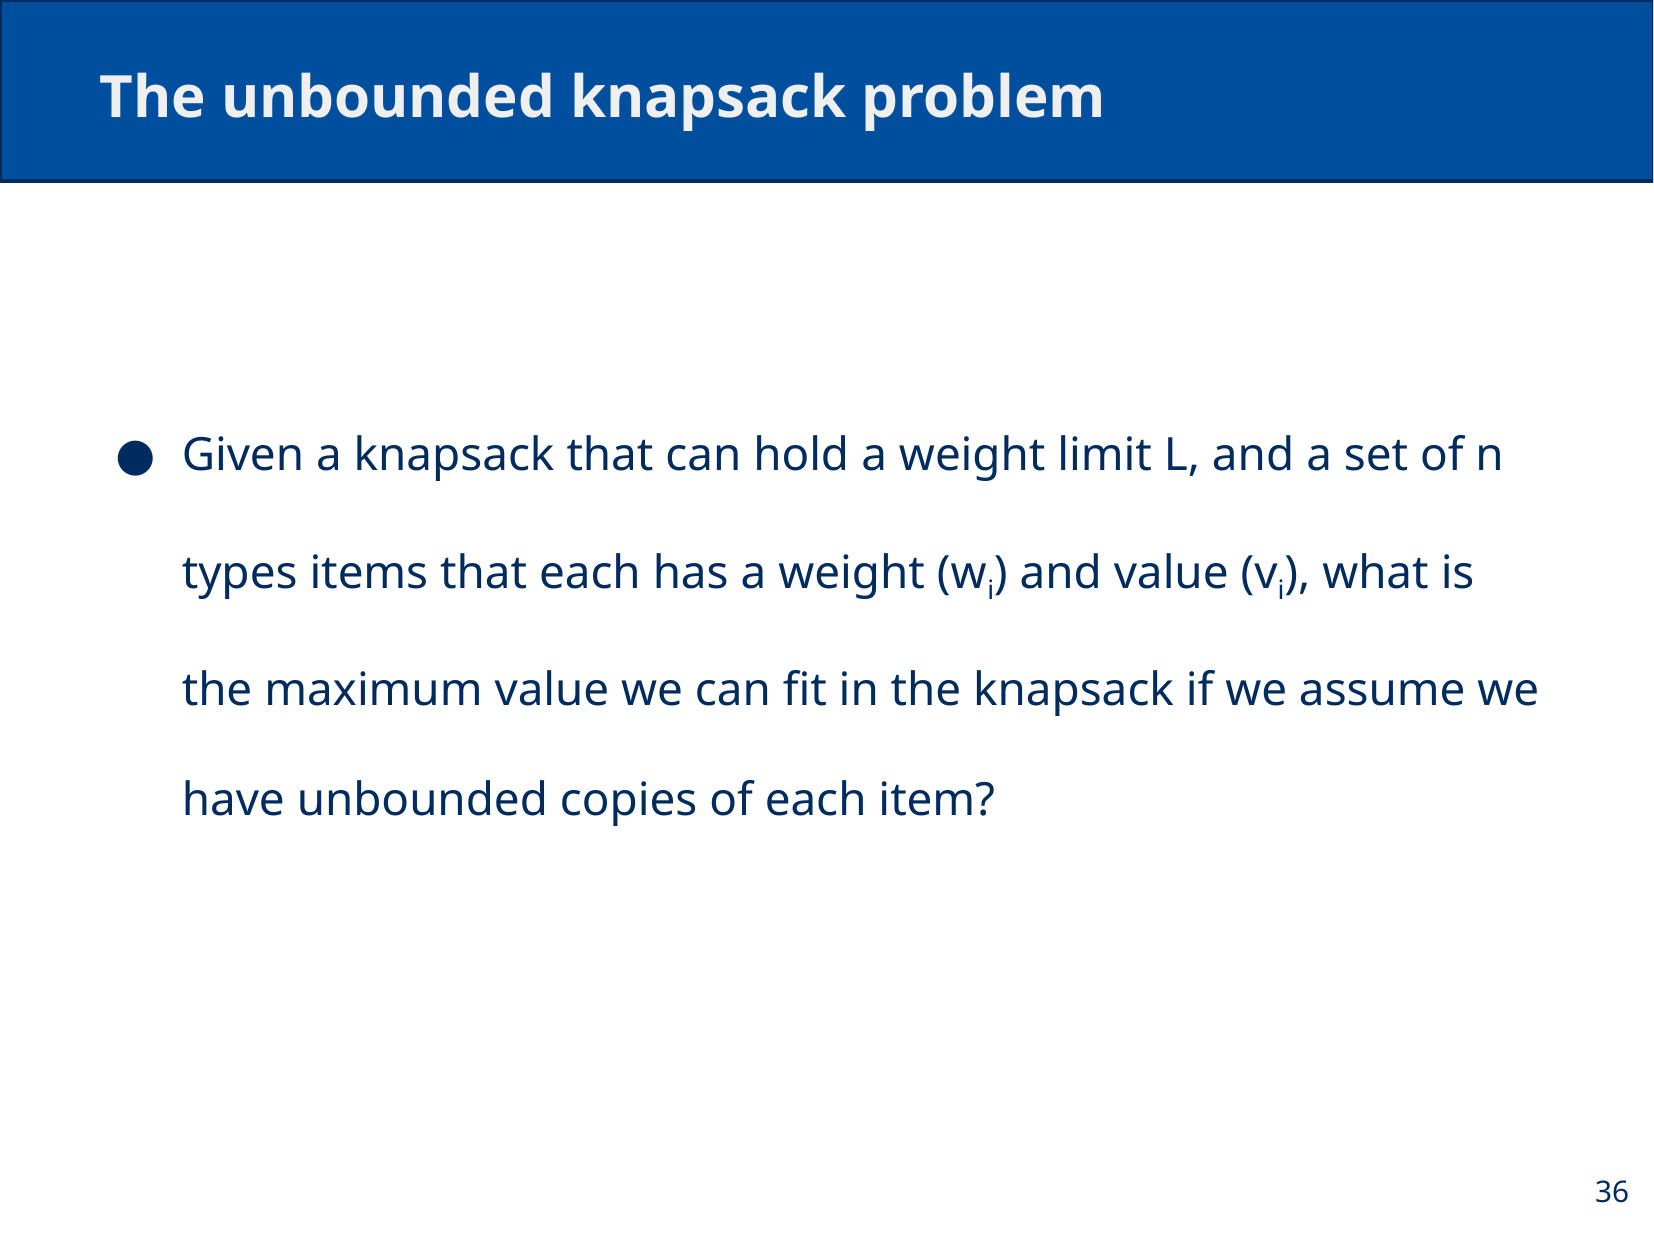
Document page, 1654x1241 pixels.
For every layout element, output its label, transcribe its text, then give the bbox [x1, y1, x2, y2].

slide_number 36 [1546, 1145, 1647, 1241]
list Given a knapsack that can hold a weight limit L, and a set of n types items that each has a weight (wi) and value (vi), what is the maximum value we can fit in the knapsack if we assume we have unbounded copies of each item? [82, 353, 1571, 1188]
title The unbounded knapsack problem [82, 36, 1571, 146]
